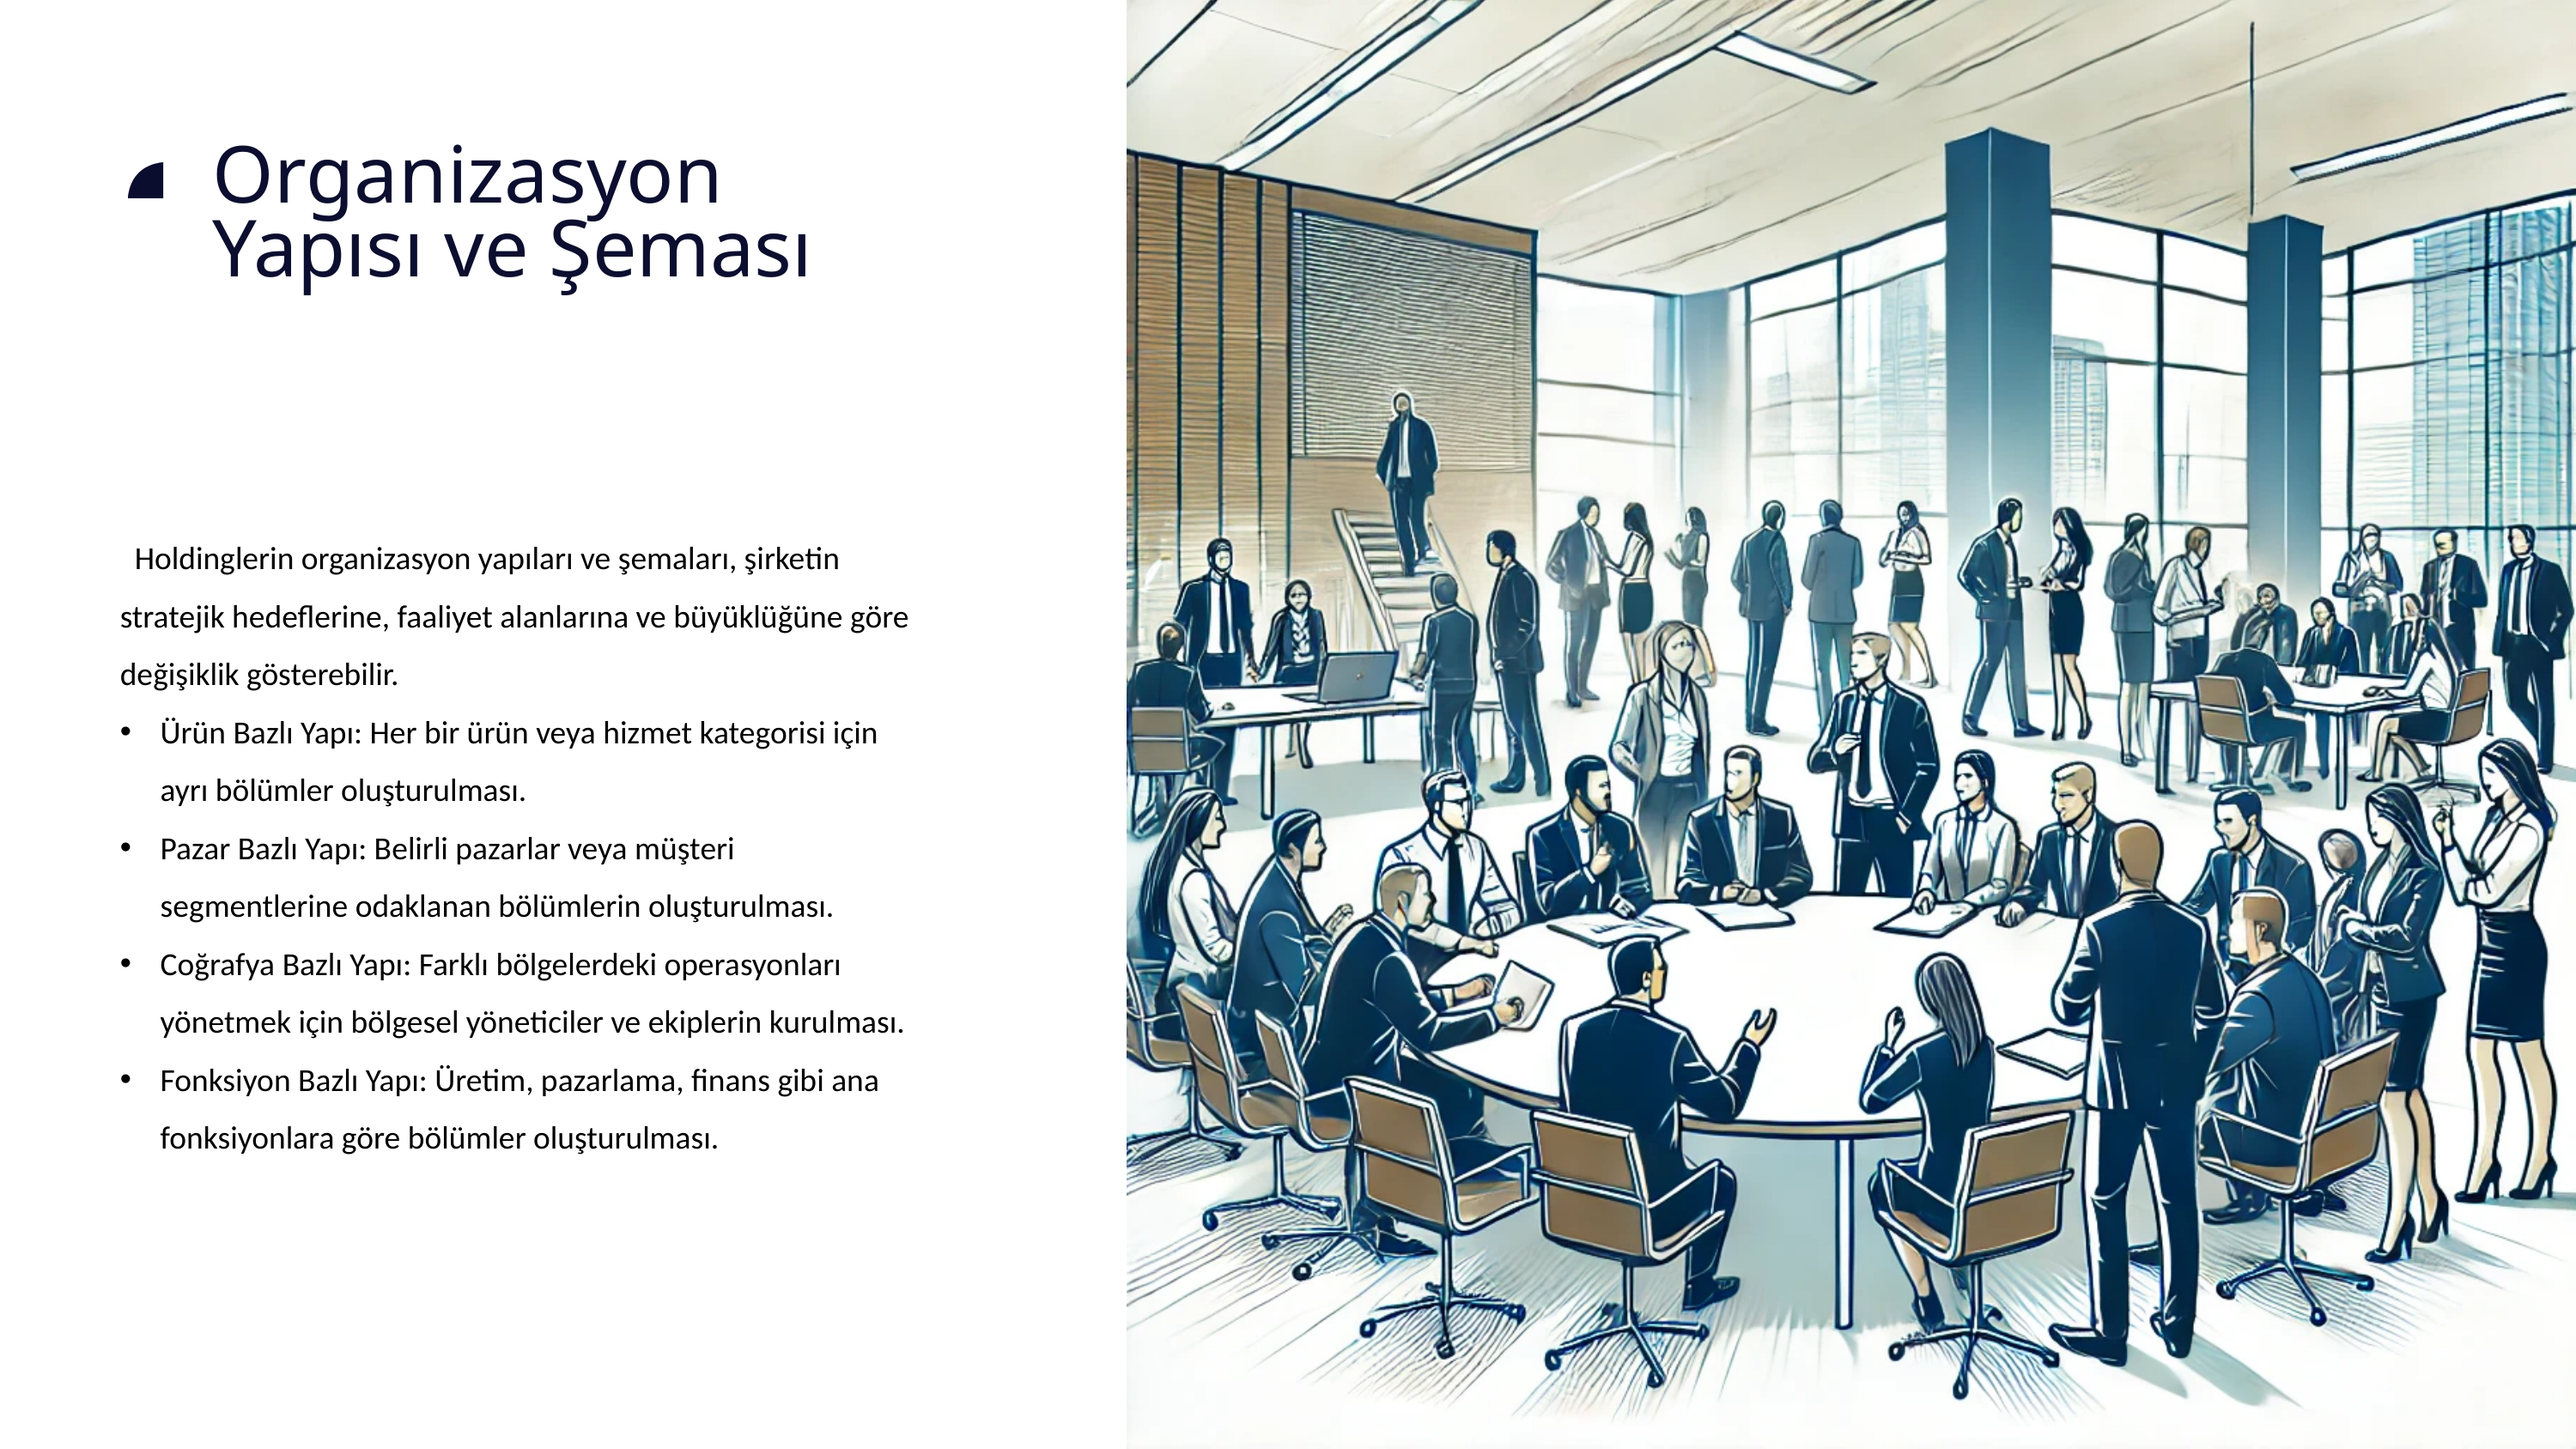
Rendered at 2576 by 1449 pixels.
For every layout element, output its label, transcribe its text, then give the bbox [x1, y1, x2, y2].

picture [1127, 0, 2576, 1449]
text_box Holdinglerin organizasyon yapıları ve şemaları, şirketin stratejik hedeflerine, faaliyet alanlarına ve büyüklüğüne göre değişiklik gösterebilir. Ürün Bazlı Yapı: Her bir ürün veya hizmet kategorisi için ayrı bölümler oluşturulması. Pazar Bazlı Yapı: Belirli pazarlar veya müşteri segmentlerine odaklanan bölümlerin oluşturulması. Coğrafya Bazlı Yapı: Farklı bölgelerdeki operasyonları yönetmek için bölgesel yöneticiler ve ekiplerin kurulması. Fonksiyon Bazlı Yapı: Üretim, pazarlama, finans gibi ana fonksiyonlara göre bölümler oluşturulması. [107, 296, 923, 1378]
text_box Organizasyon Yapısı ve Şeması [200, 187, 845, 251]
picture [128, 162, 164, 198]
